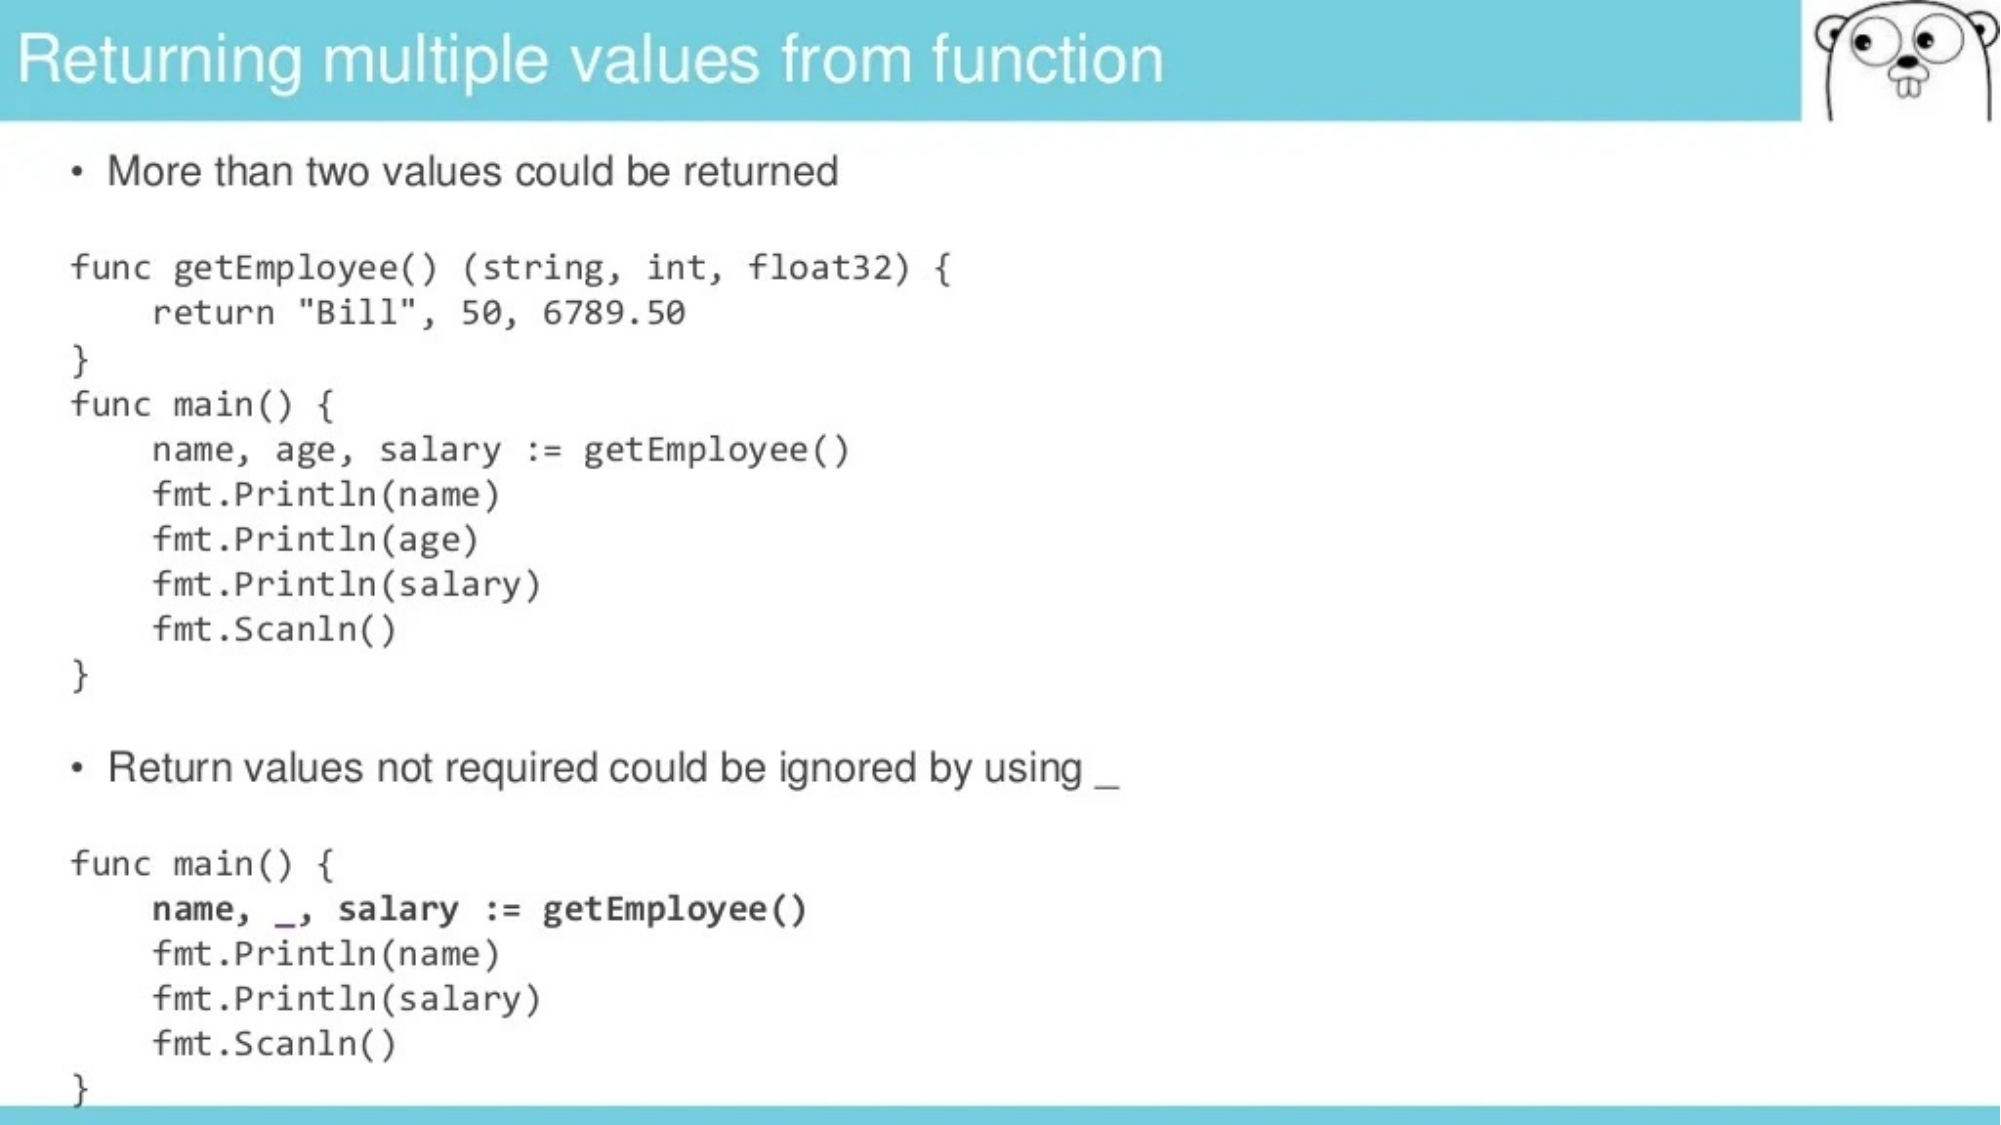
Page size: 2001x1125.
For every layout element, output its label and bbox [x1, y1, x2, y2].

list [0, 0, 2000, 1125]
